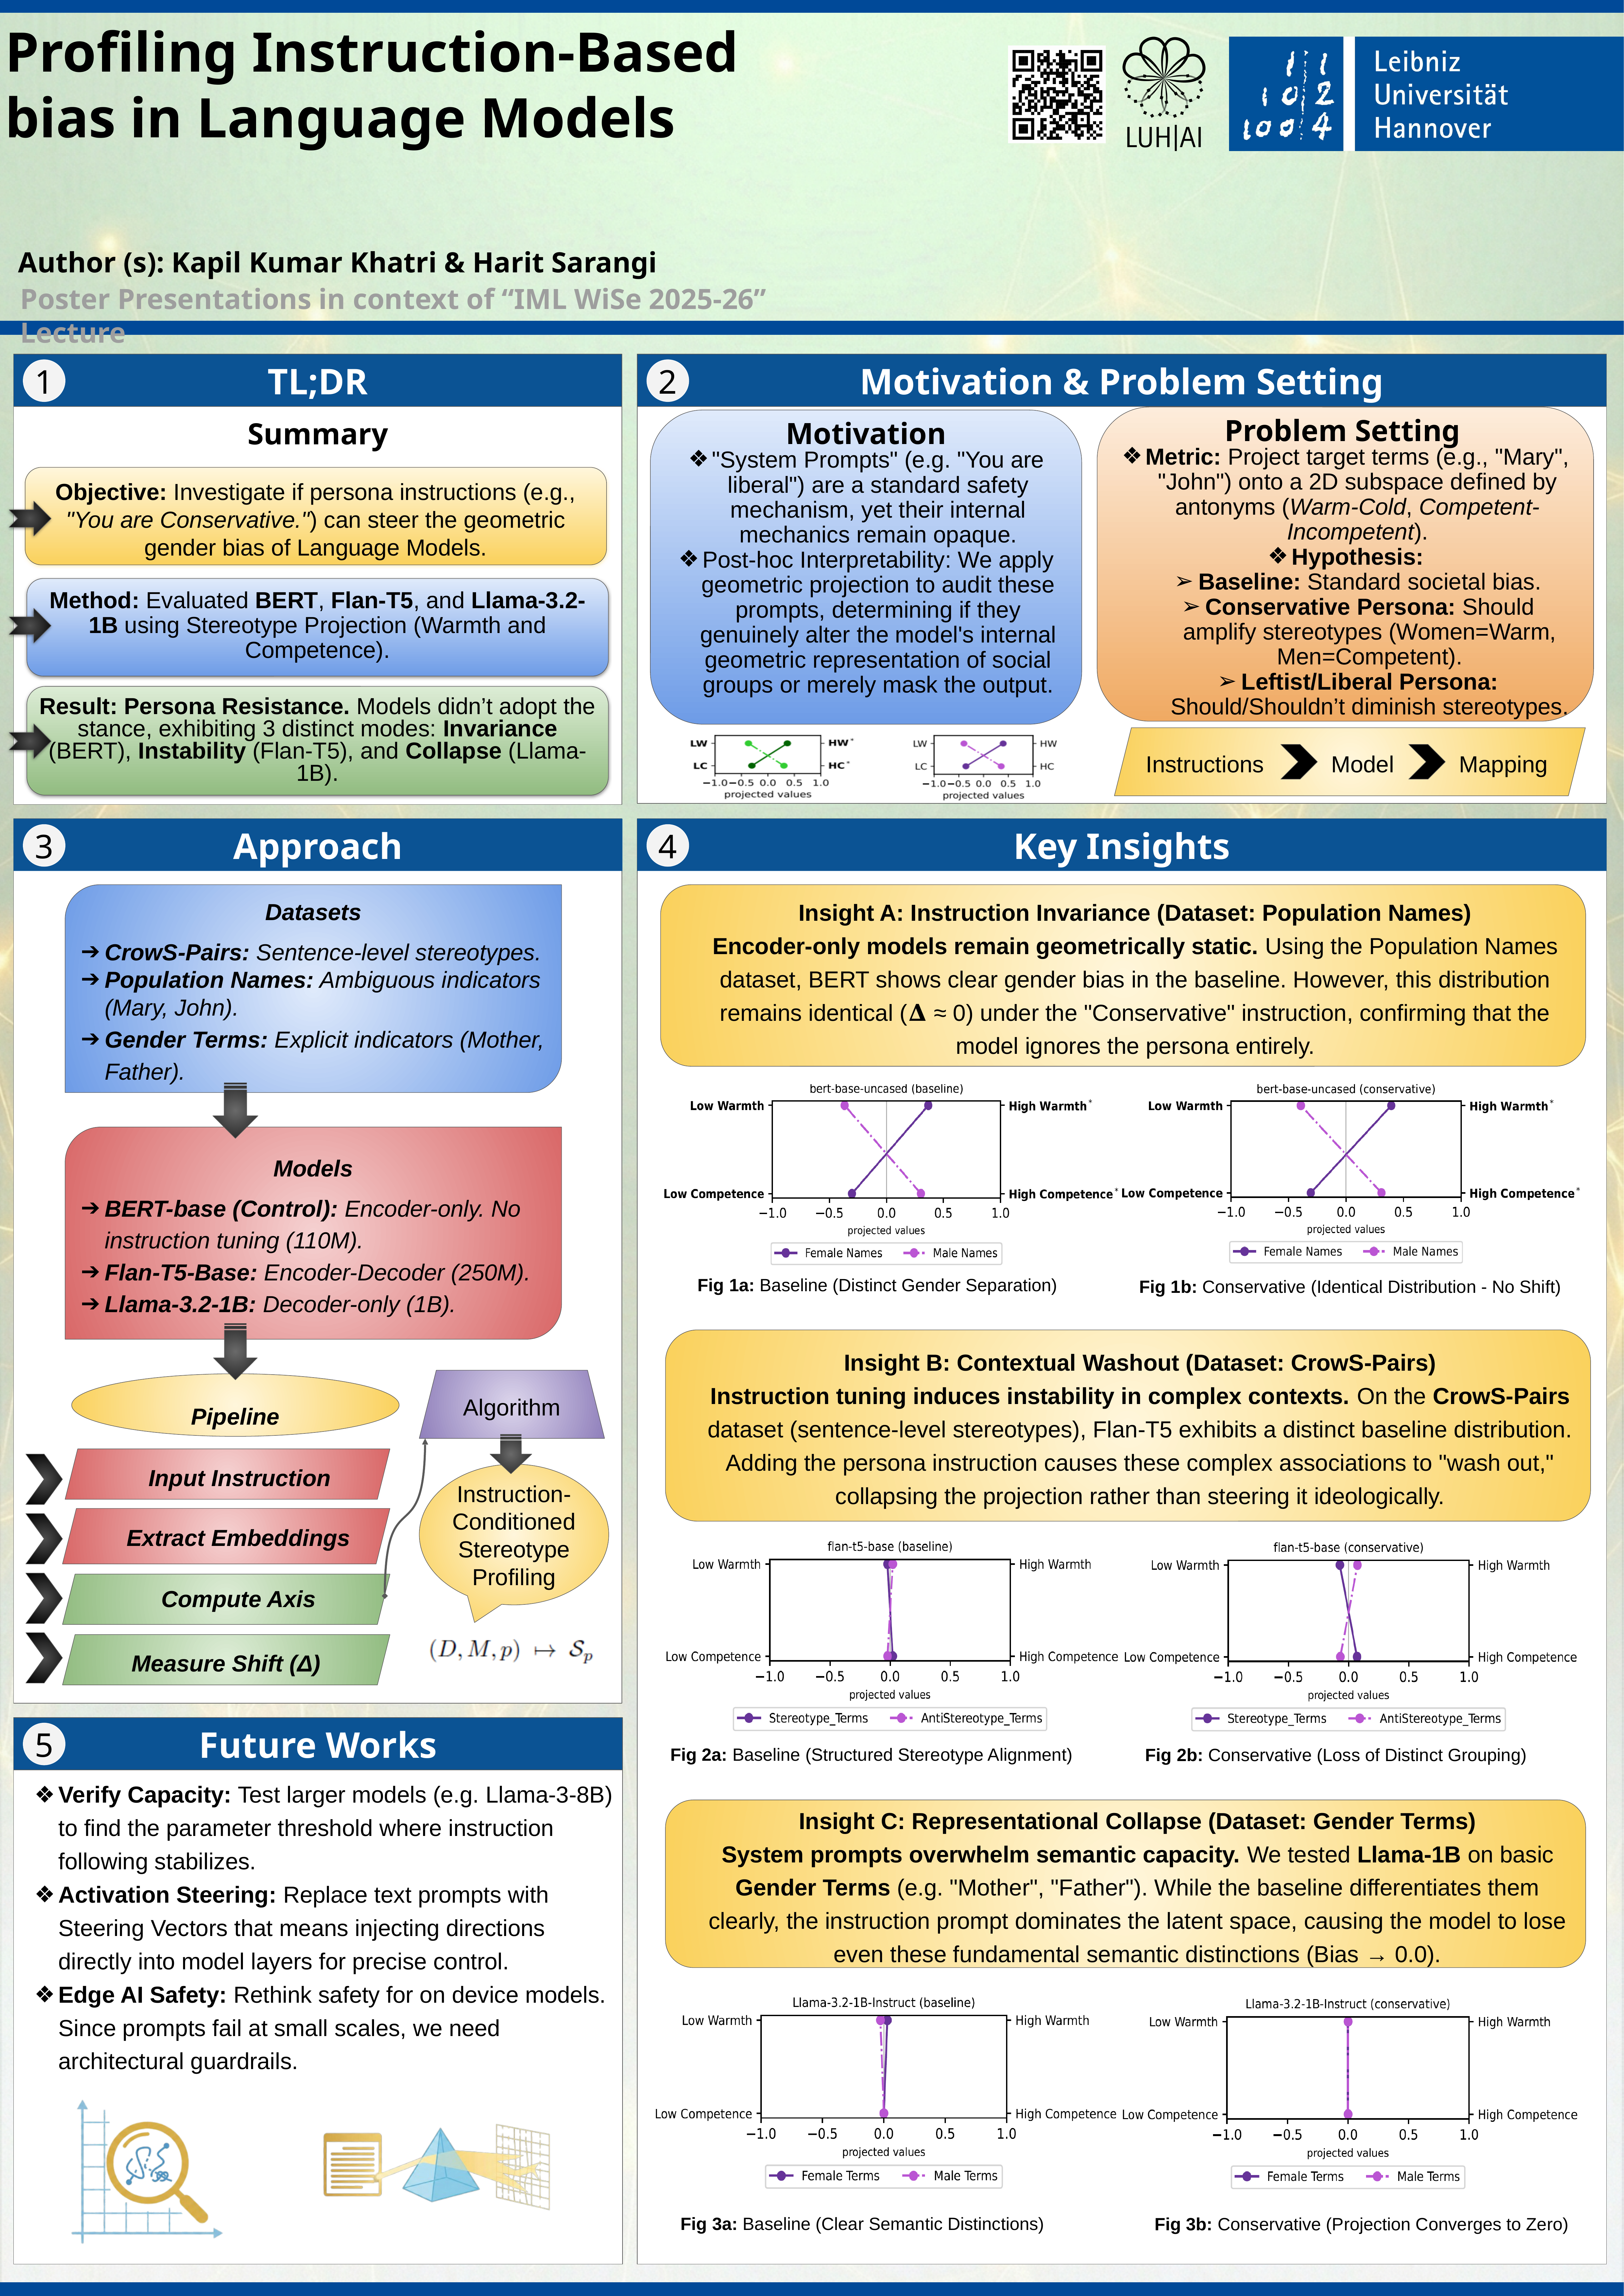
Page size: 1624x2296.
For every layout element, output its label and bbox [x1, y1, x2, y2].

picture [0, 0, 1624, 2296]
text_box [326, 1497, 484, 1537]
